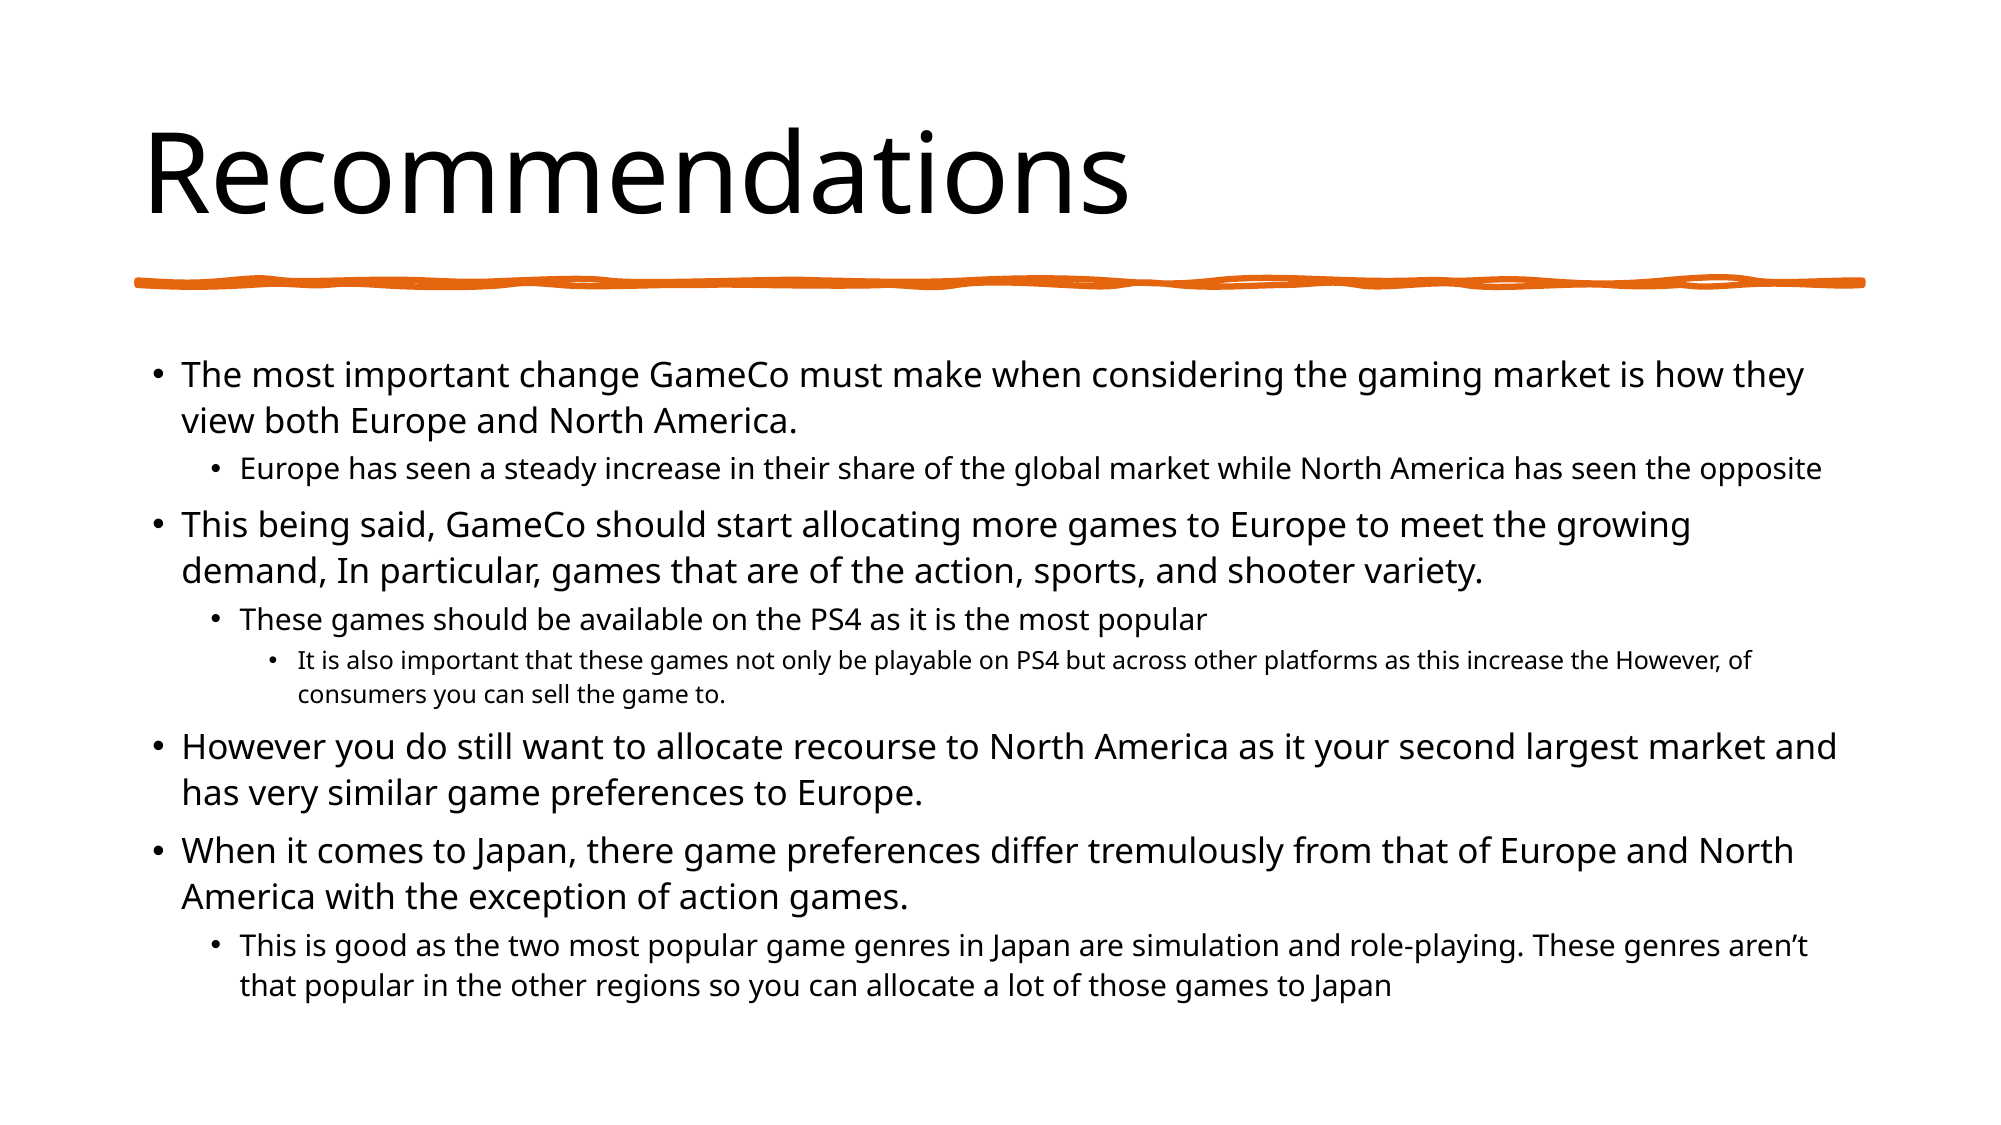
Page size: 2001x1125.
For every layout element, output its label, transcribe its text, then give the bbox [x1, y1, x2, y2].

list The most important change GameCo must make when considering the gaming market is how they view both Europe and North America. Europe has seen a steady increase in their share of the global market while North America has seen the opposite This being said, GameCo should start allocating more games to Europe to meet the growing demand, In particular, games that are of the action, sports, and shooter variety. These games should be available on the PS4 as it is the most popular It is also important that these games not only be playable on PS4 but across other platforms as this increase the However, of consumers you can sell the game to. However you do still want to allocate recourse to North America as it your second largest market and has very similar game preferences to Europe. When it comes to Japan, there game preferences differ tremulously from that of Europe and North America with the exception of action games. This is good as the two most popular game genres in Japan are simulation and role-playing. These genres aren’t that popular in the other regions so you can allocate a lot of those games to Japan [137, 340, 1863, 1014]
title Recommendations [126, 59, 1851, 278]
